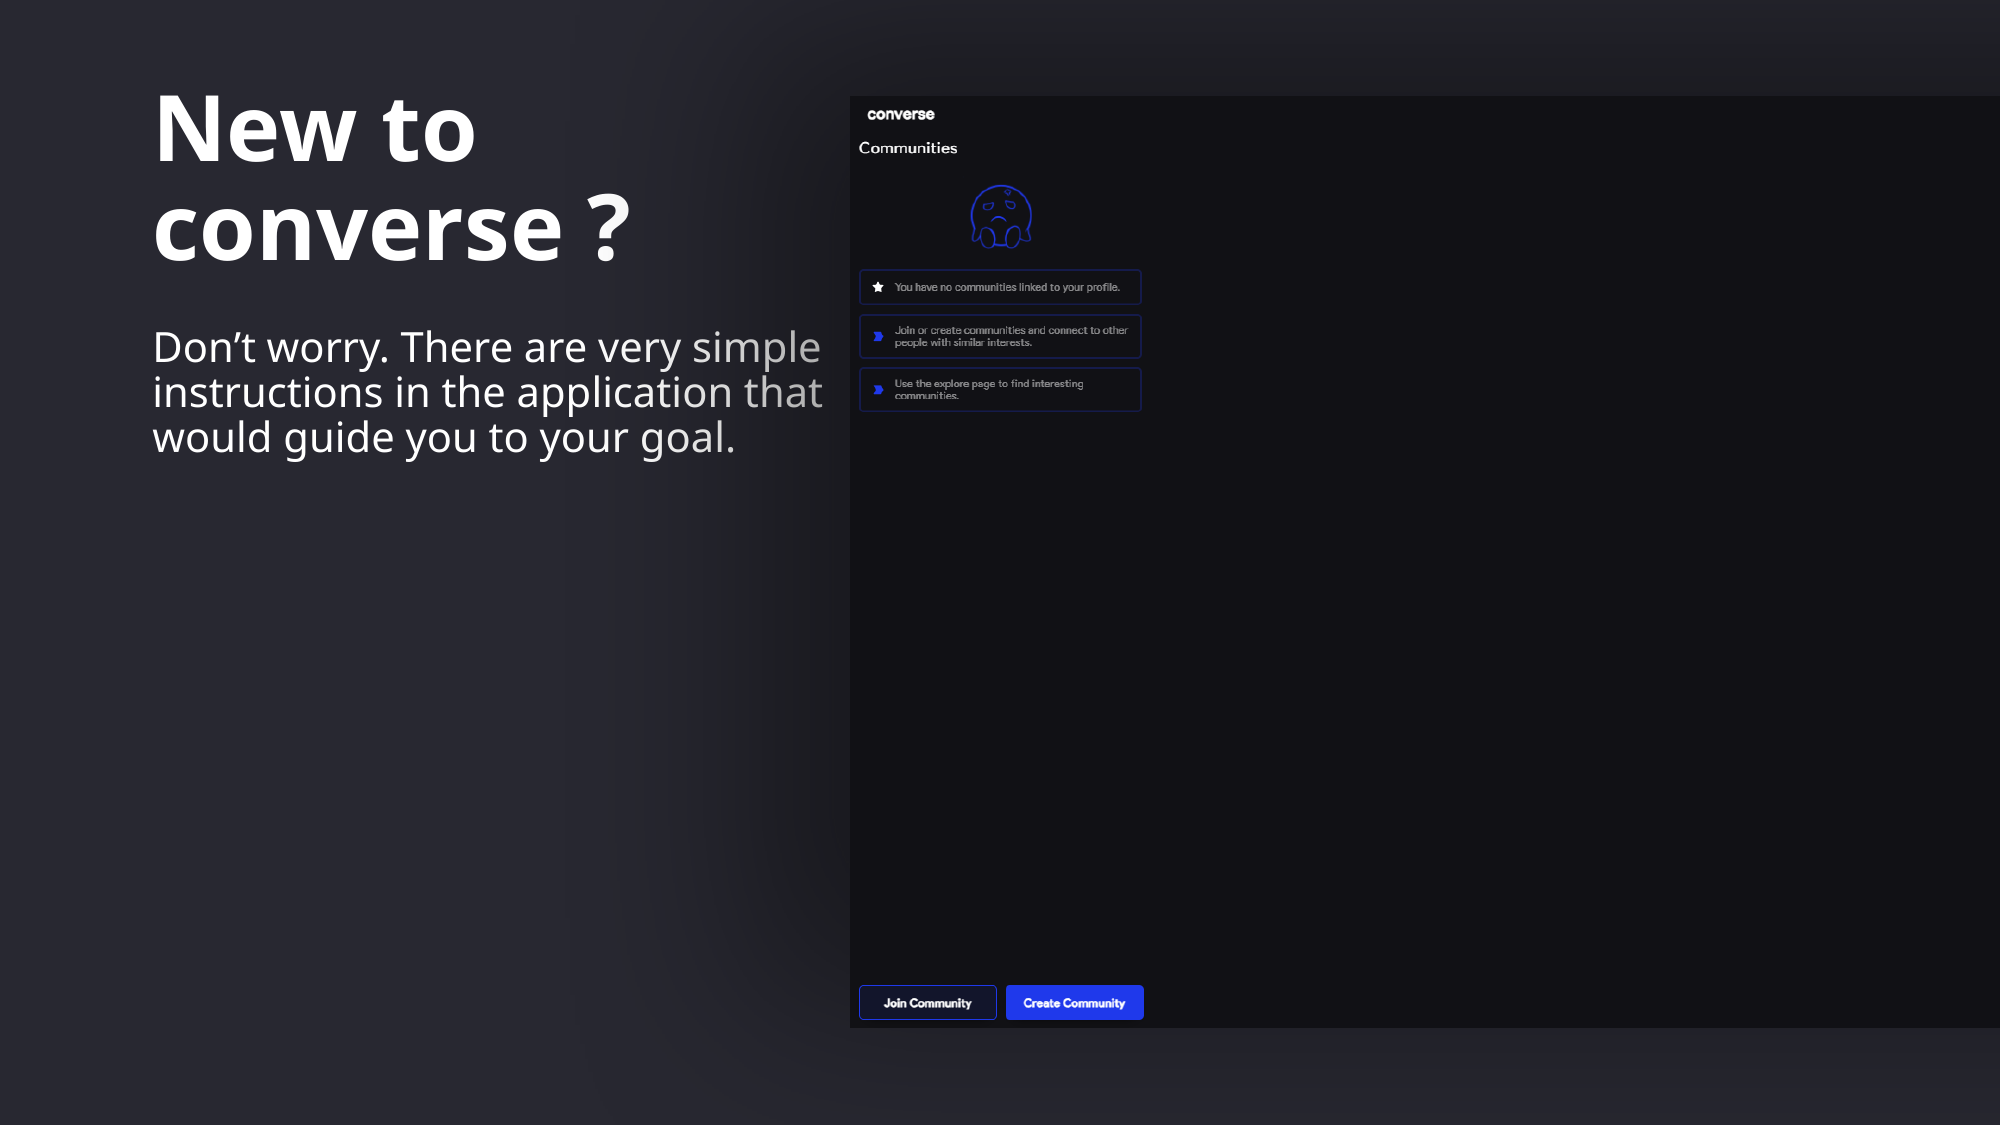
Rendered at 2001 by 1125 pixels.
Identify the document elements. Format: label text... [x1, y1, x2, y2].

title New to converse ? [137, 59, 635, 303]
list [850, 96, 2000, 1028]
list Don’t worry. There are very simple instructions in the application that would guide you to your goal. [137, 319, 615, 529]
